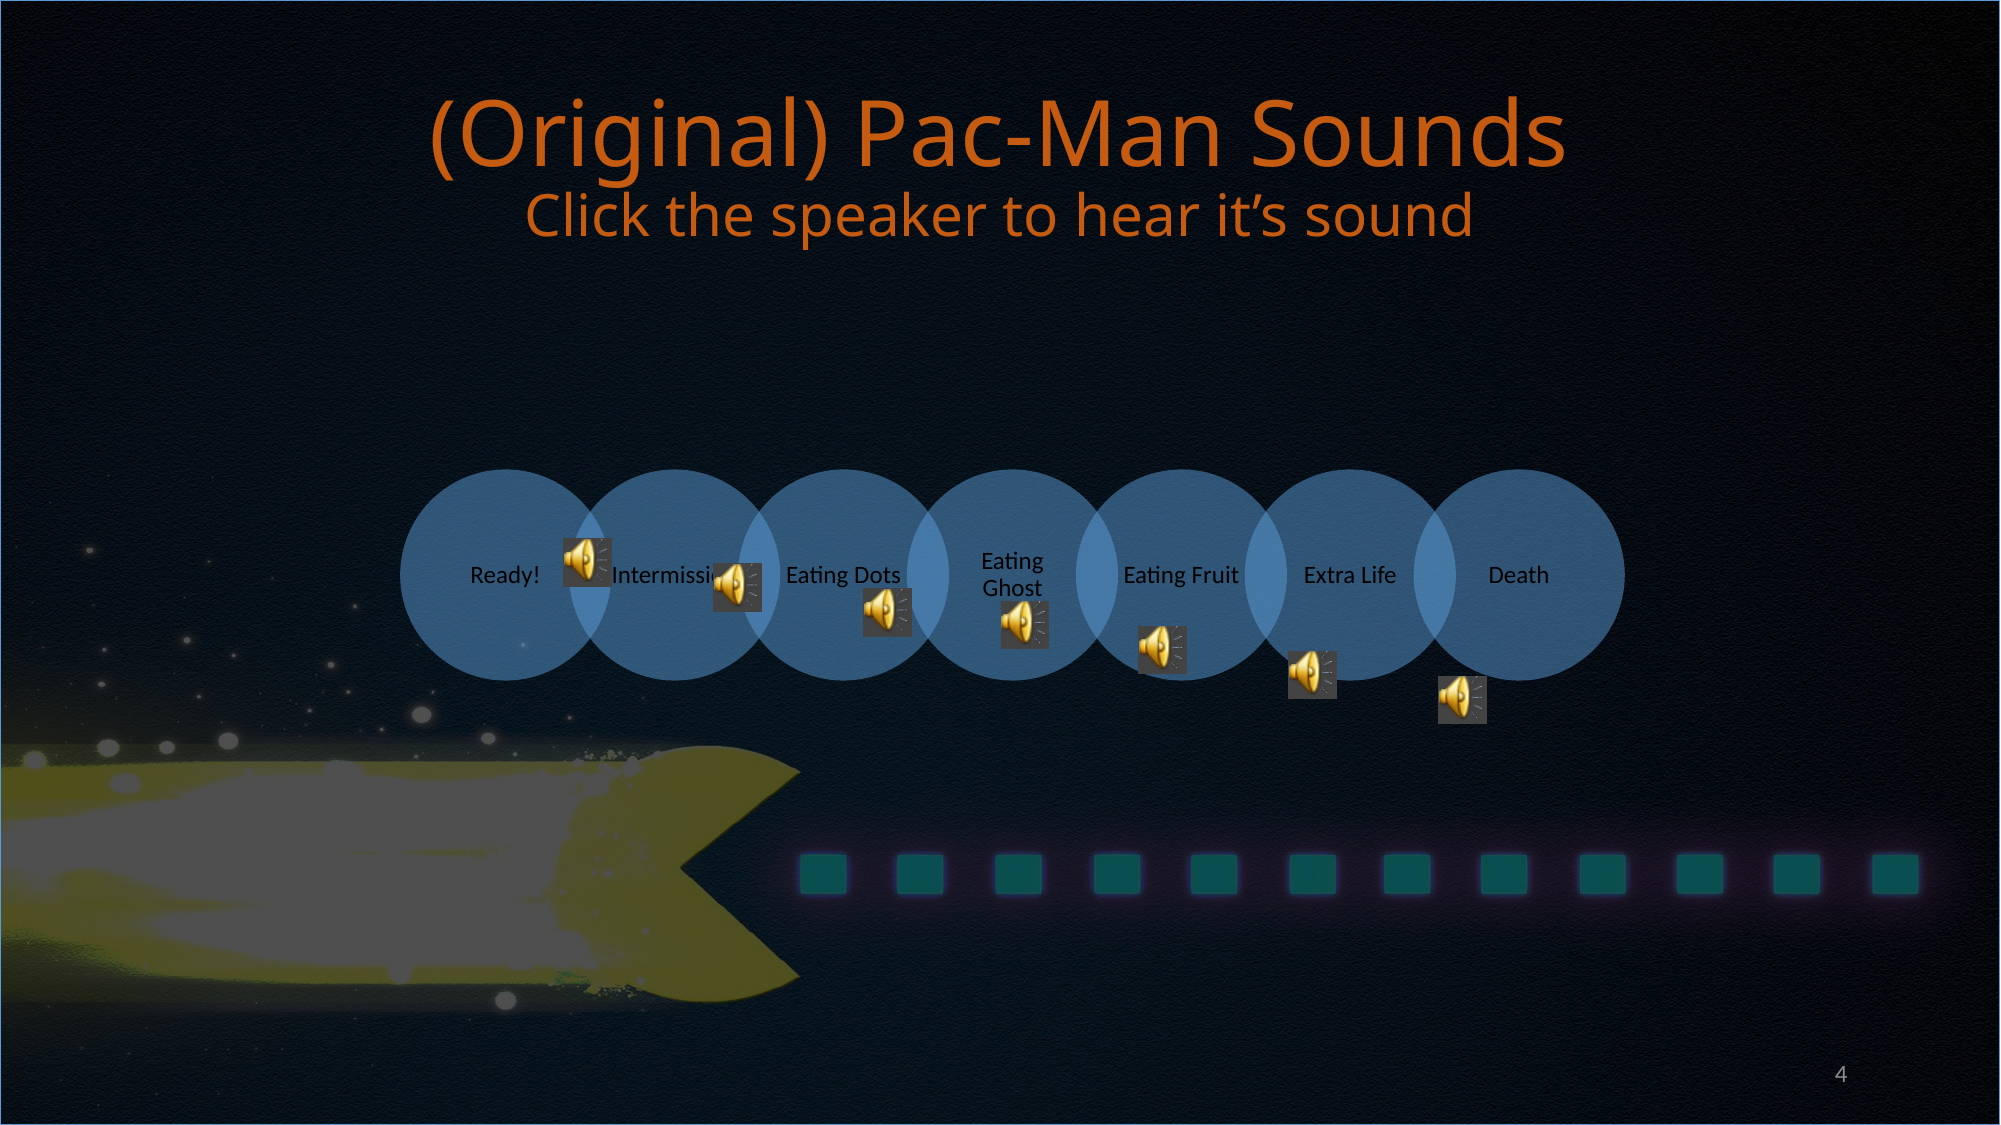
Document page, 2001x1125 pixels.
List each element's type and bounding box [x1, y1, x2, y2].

picture [0, 0, 2000, 1125]
text_box [399, 112, 1625, 1038]
